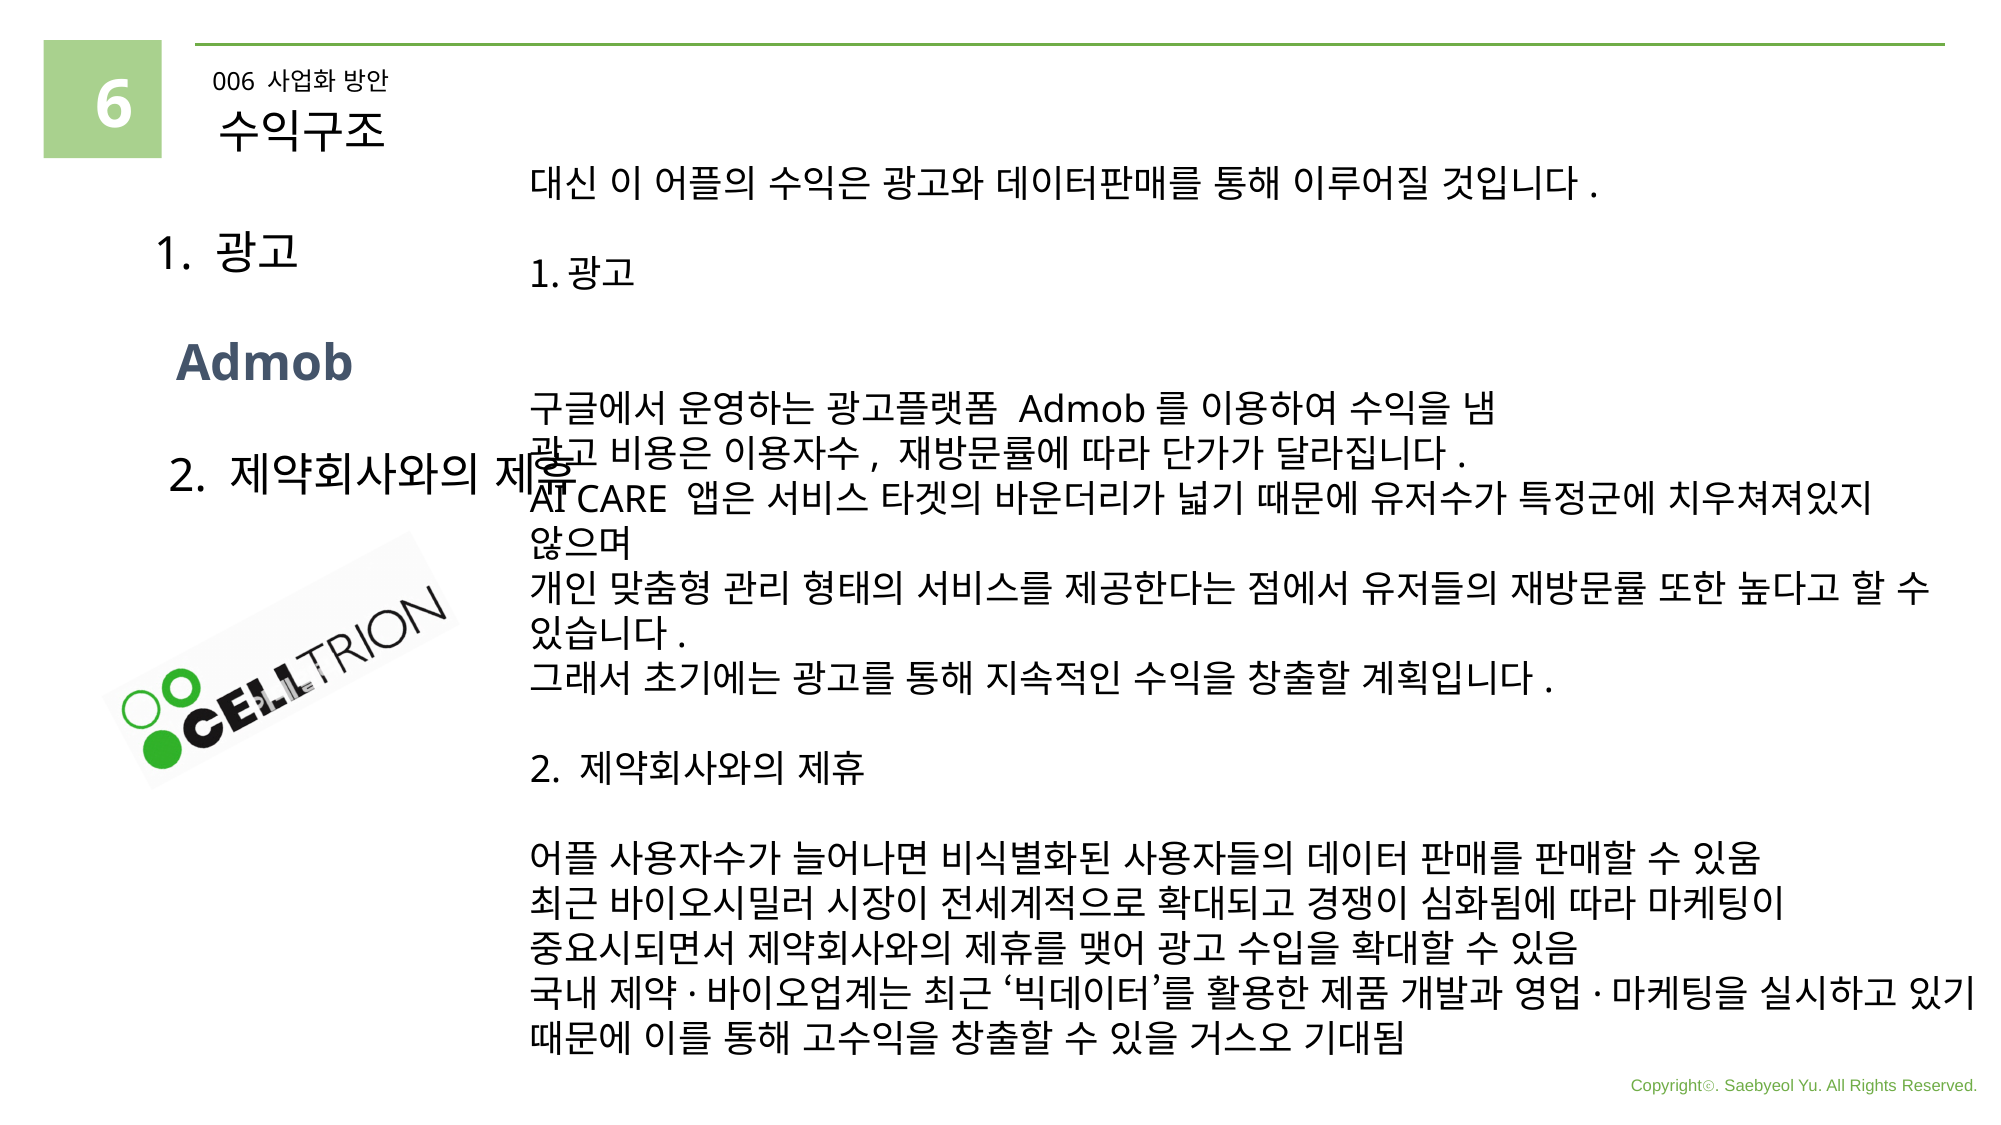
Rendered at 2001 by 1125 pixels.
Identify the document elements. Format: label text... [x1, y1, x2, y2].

text_box 2. 제약회사와의 제휴 [153, 438, 515, 508]
text_box Admob [161, 322, 515, 438]
text_box 대신 이 어플의 수익은 광고와 데이터판매를 통해 이루어질 것입니다. 광고 구글에서 운영하는 광고플랫폼 Admob를 이용하여 수익을 냄 광고 비용은 이용자수, 재방문률에 따라 단가가 달라집니다. AI CARE 앱은 서비스 타겟의 바운더리가 넓기 때문에 유저수가 특정군에 치우쳐져있지 않으며 개인 맞춤형 관리 형태의 서비스를 제공한다는 점에서 유저들의 재방문률 또한 높다고 할 수 있습니다. 그래서 초기에는 광고를 통해 지속적인 수익을 창출할 계획입니다. 2. 제약회사와의 제휴 어플 사용자수가 늘어나면 비식별화된 사용자들의 데이터 판매를 판매할 수 있움 최근 바이오시밀러 시장이 전세계적으로 확대되고 경쟁이 심화됨에 따라 마케팅이 중요시되면서 제약회사와의 제휴를 맺어 광고 수입을 확대할 수 있음 국내 제약·바이오업계는 최근 ‘빅데이터’를 활용한 제품 개발과 영업·마케팅을 실시하고 있기 때문에 이를 통해 고수익을 창출할 수 있을 거스오 기대됨 [515, 152, 2000, 1125]
text_box [42, 39, 163, 159]
text_box 6 [80, 52, 123, 148]
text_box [139, 57, 411, 288]
picture [102, 531, 459, 789]
